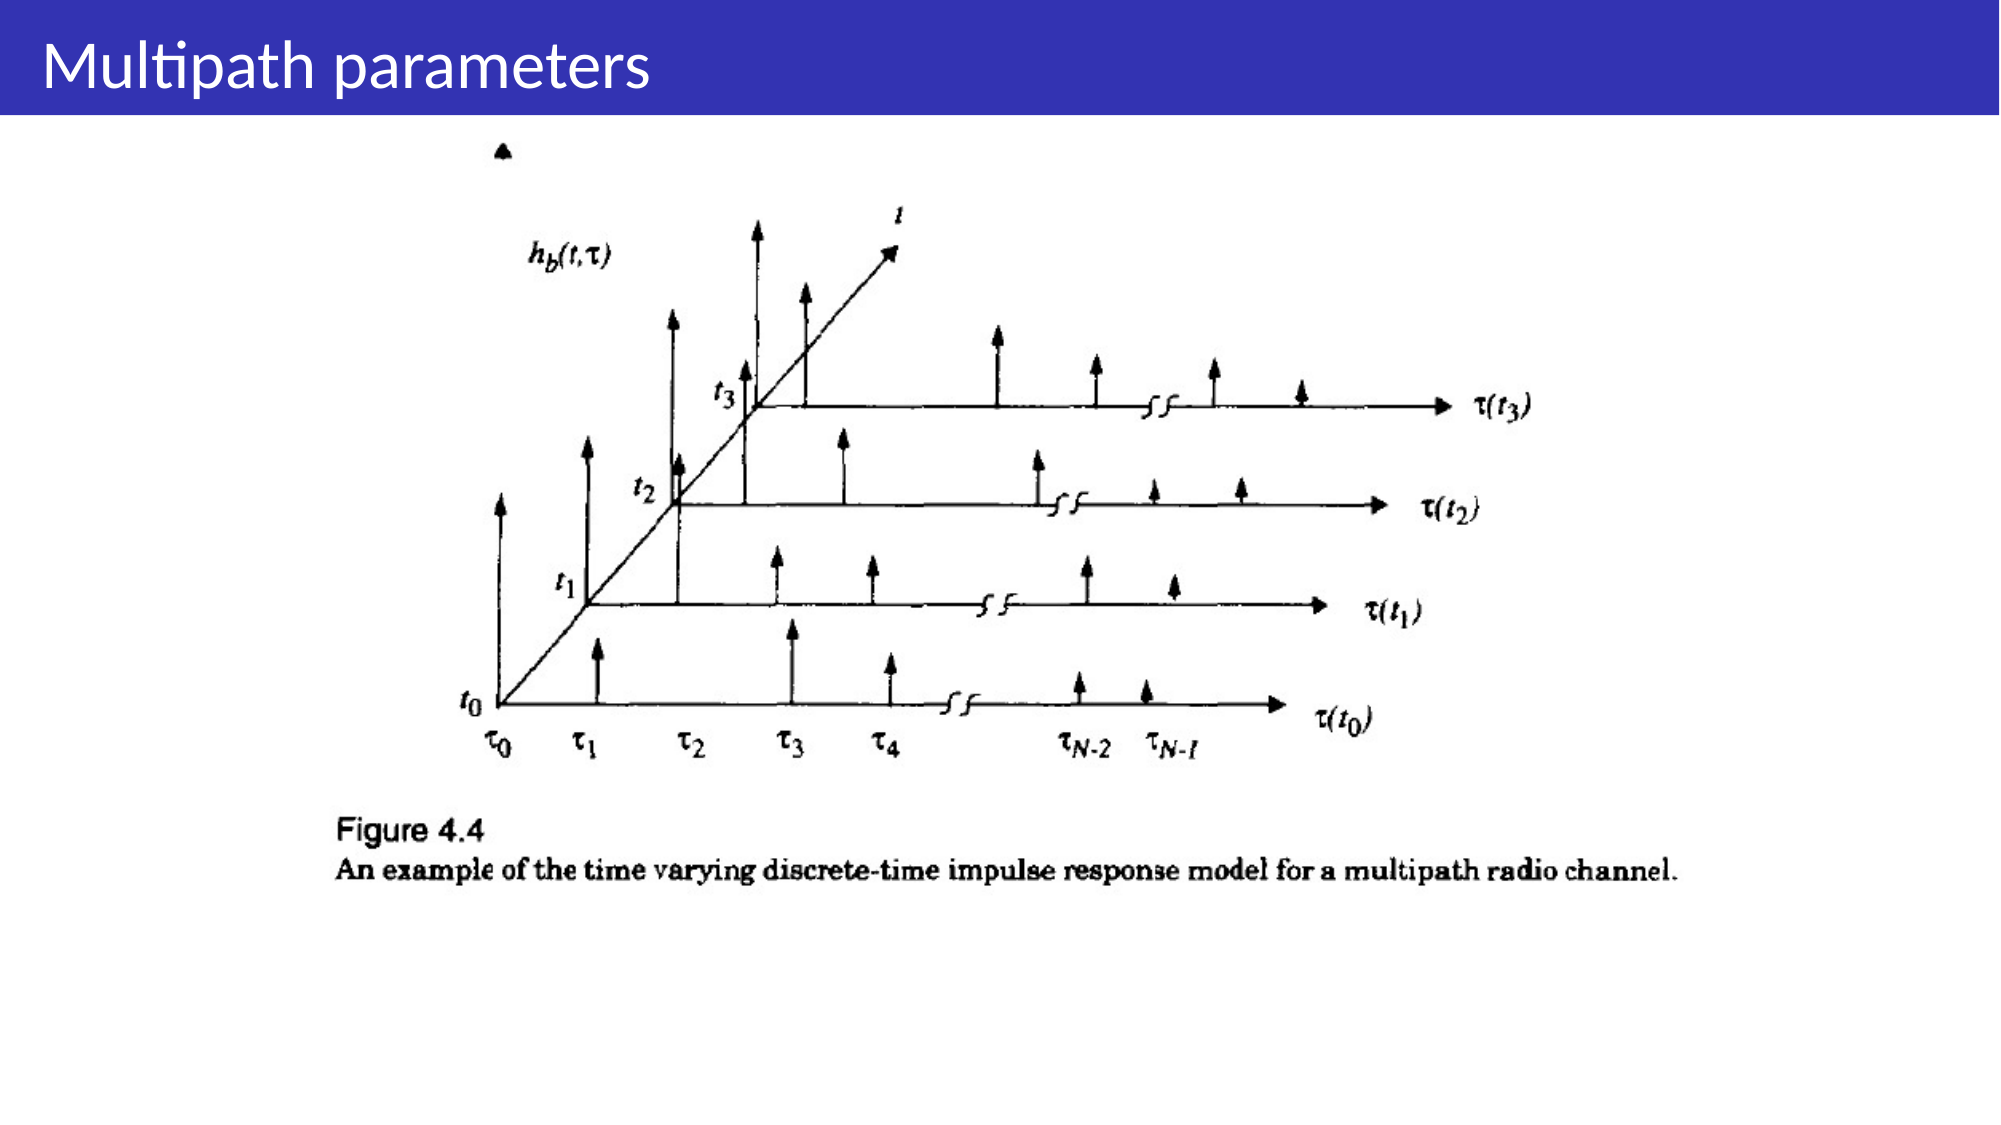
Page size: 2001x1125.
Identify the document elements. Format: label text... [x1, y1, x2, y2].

picture [177, 129, 1818, 1004]
title Multipath parameters [41, 20, 1594, 104]
